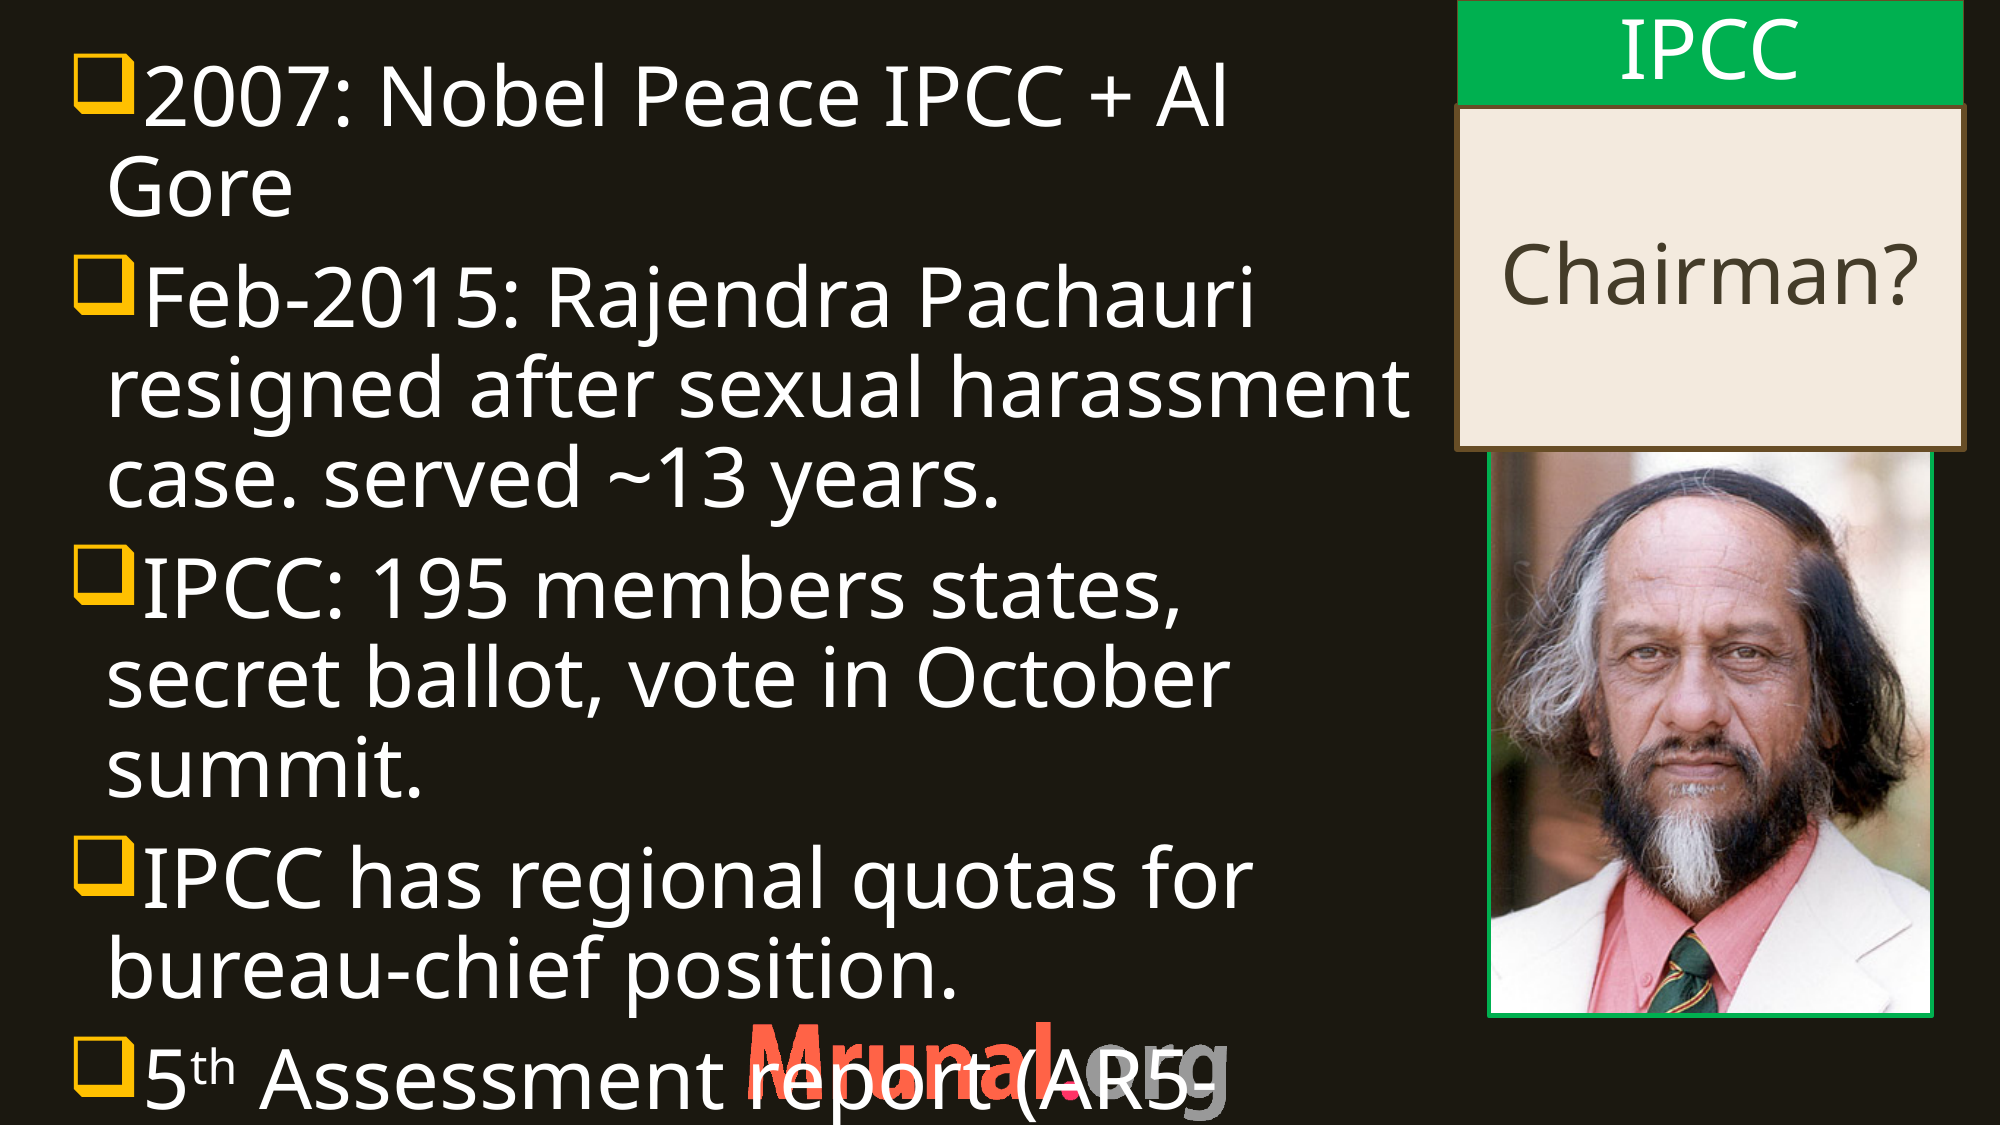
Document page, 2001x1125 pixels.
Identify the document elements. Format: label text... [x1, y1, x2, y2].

title Chairman? [1454, 103, 1967, 452]
list IPCC [1457, 0, 1964, 106]
list 2007: Nobel Peace IPCC + Al Gore Feb-2015: Rajendra Pachauri resigned after sexual harassment case. served ~13 years. IPCC: 195 members states, secret ballot, vote in October summit. IPCC has regional quotas for bureau-chief position. 5th Assessment report (AR5-2014) [52, 47, 1447, 1014]
picture [741, 1014, 1230, 1125]
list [1490, 448, 1930, 1014]
